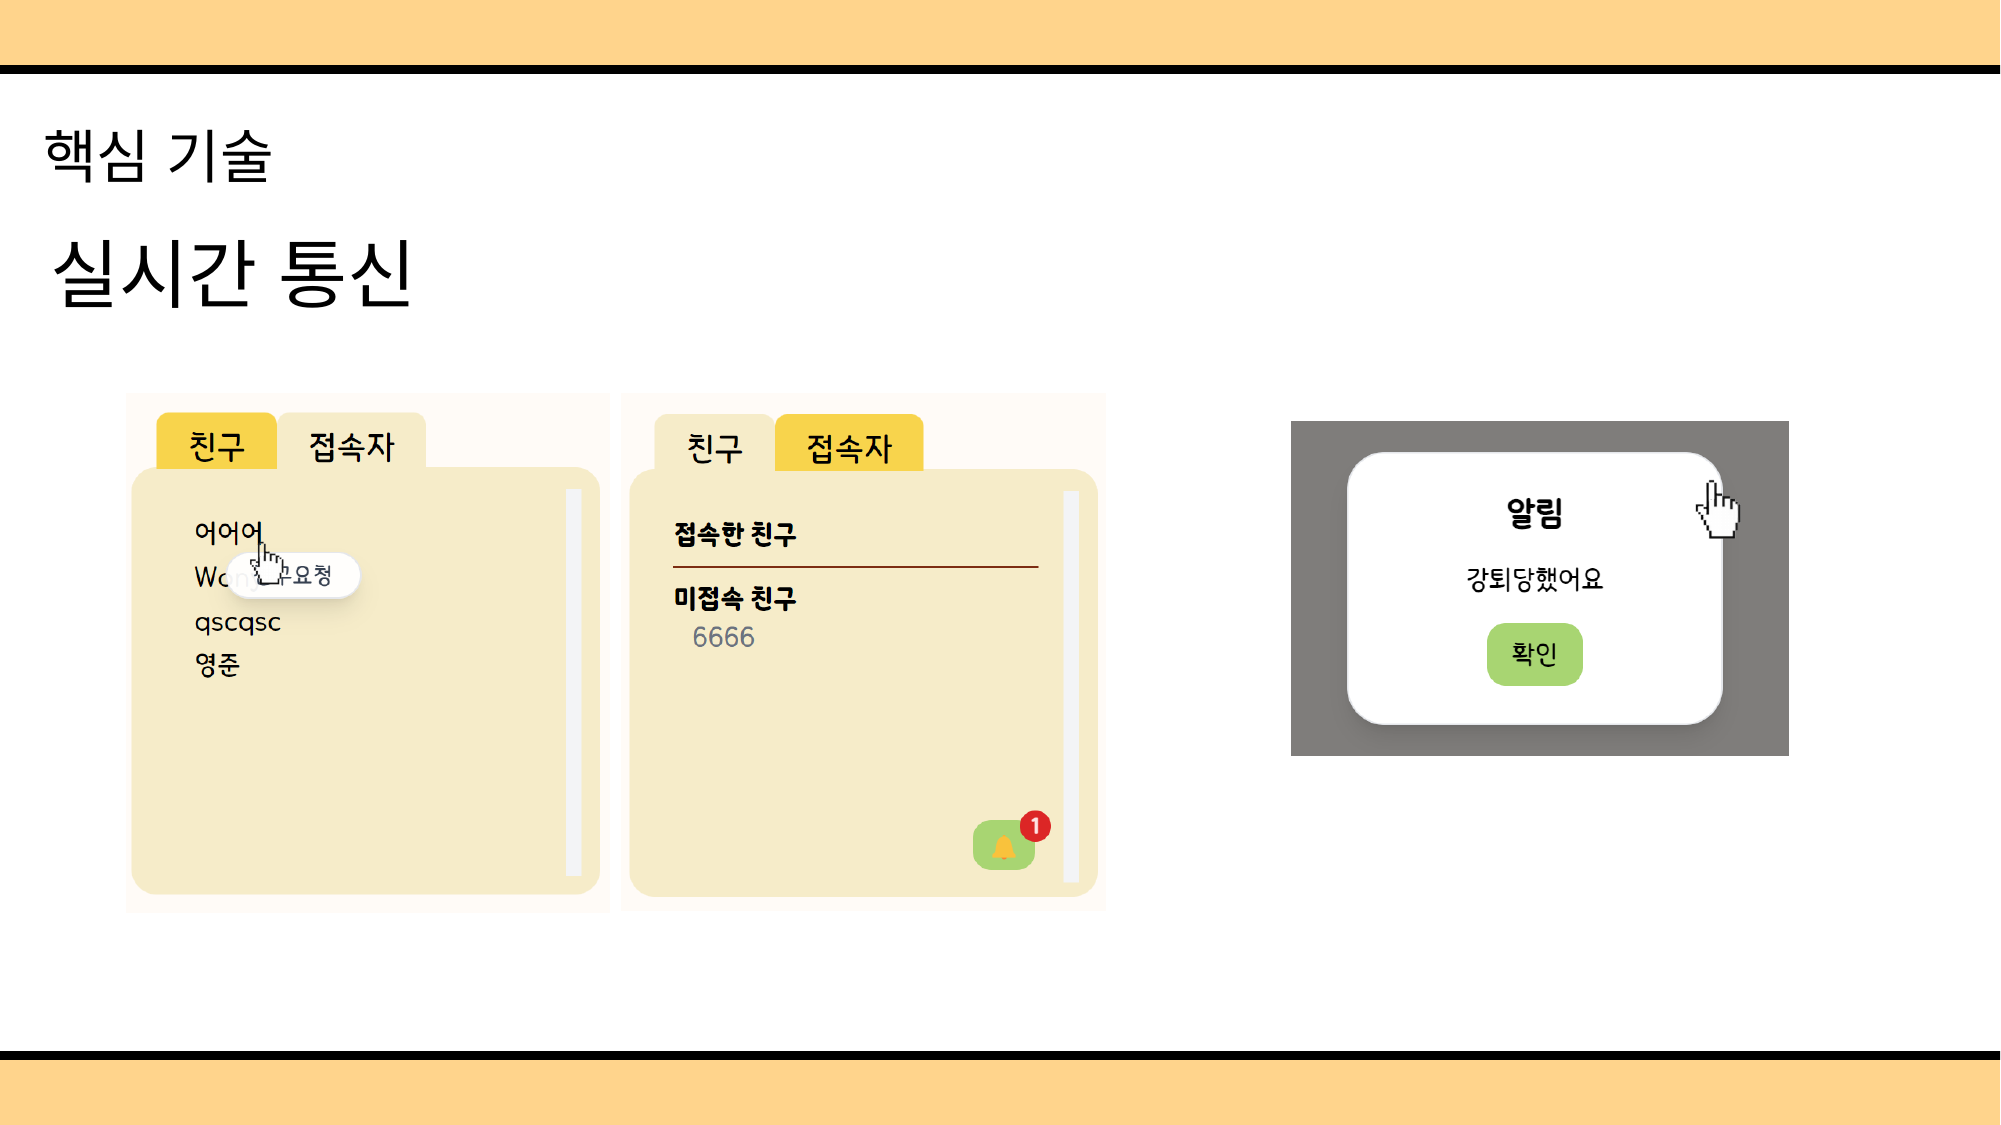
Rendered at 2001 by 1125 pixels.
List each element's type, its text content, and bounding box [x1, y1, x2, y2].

text_box 실시간 통신 [36, 174, 432, 325]
picture [125, 393, 610, 913]
picture [1290, 421, 1789, 757]
picture [621, 393, 1107, 911]
title 핵심 기술 [28, 120, 295, 207]
